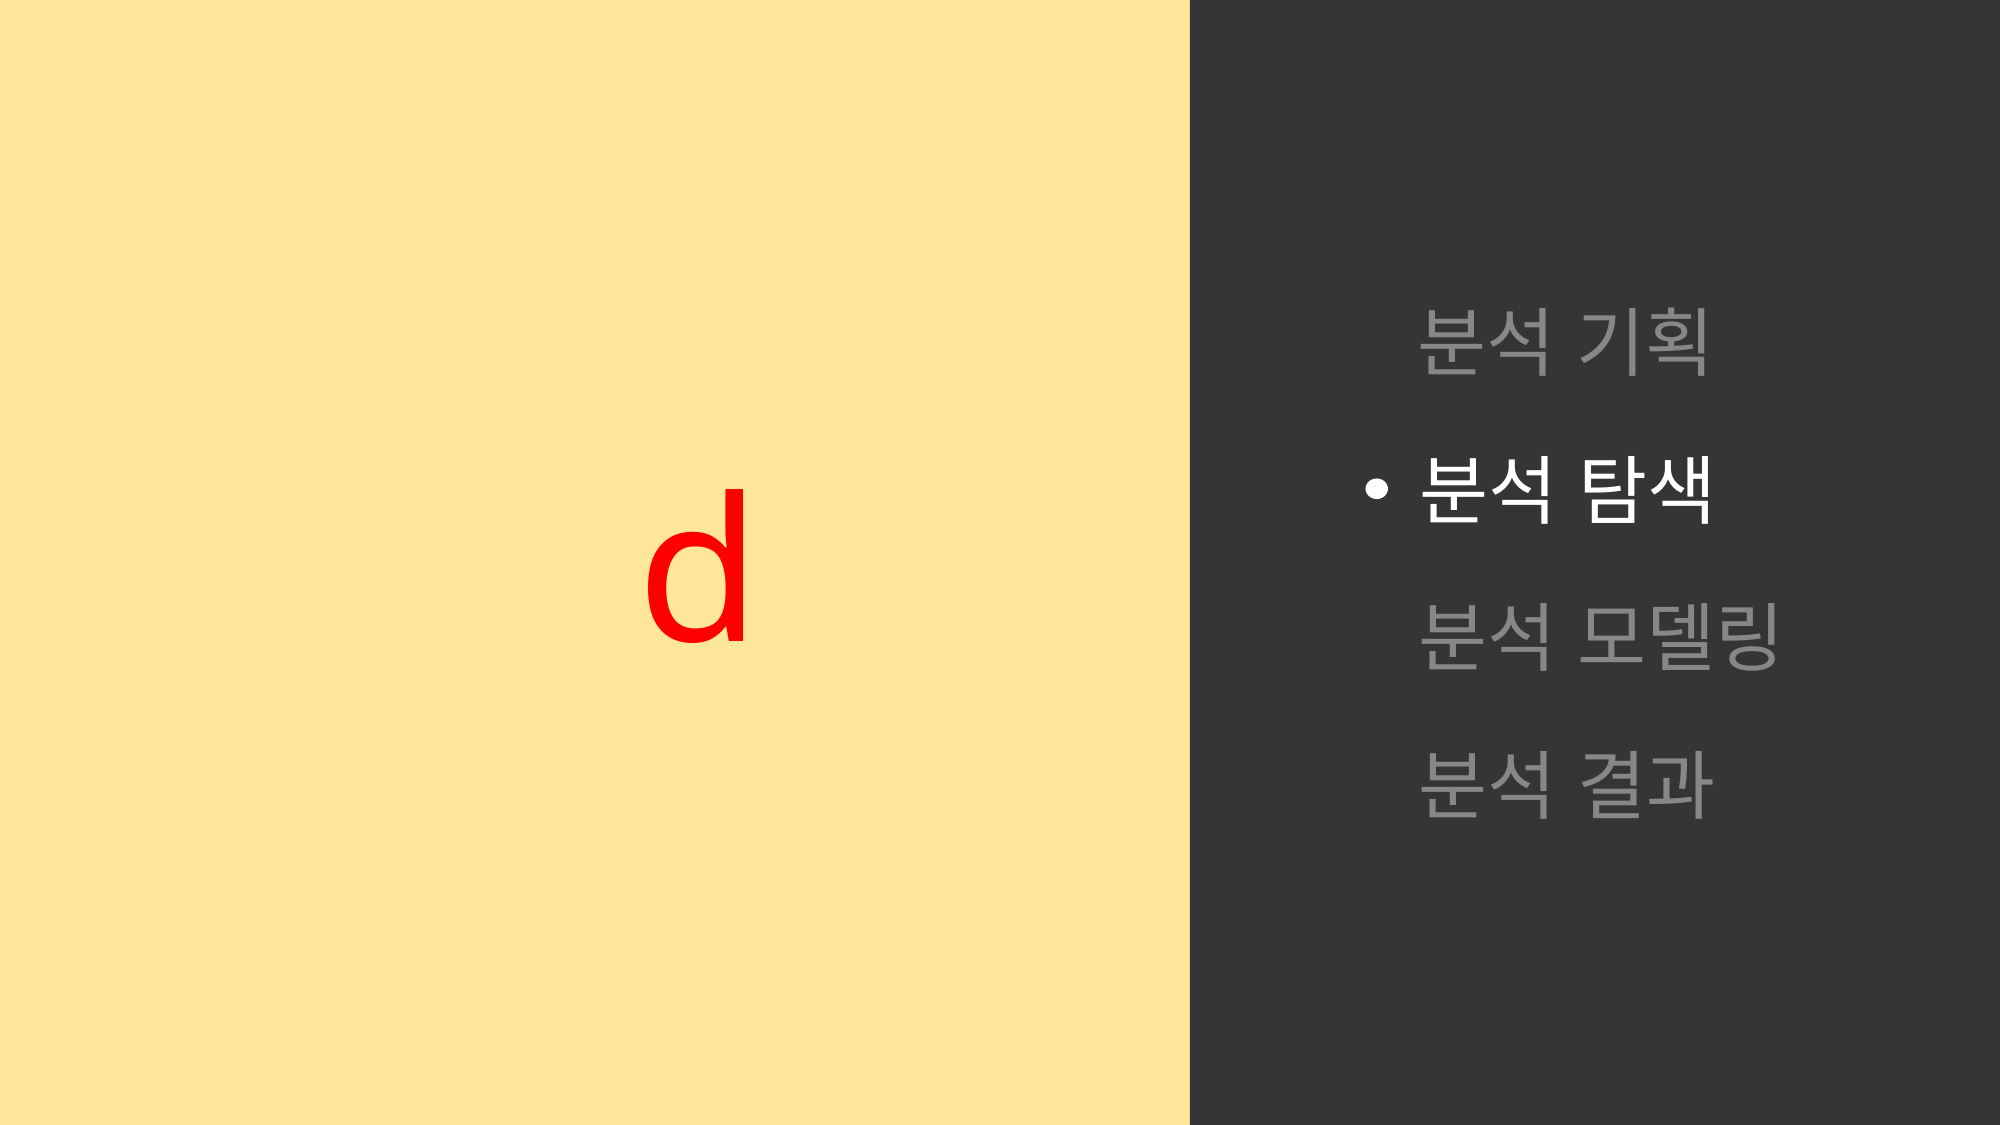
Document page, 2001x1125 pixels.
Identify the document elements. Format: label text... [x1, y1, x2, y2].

text_box [1189, 0, 2000, 1125]
text_box [0, 0, 1189, 1125]
text_box 분석 모델링 [1404, 583, 1842, 688]
text_box 분석 탐색 [1404, 435, 1753, 541]
text_box Index [431, 433, 991, 689]
text_box 분석 기획 [1402, 288, 1751, 393]
text_box 분석 결과 [1404, 730, 1752, 836]
text_box [1364, 477, 1390, 501]
